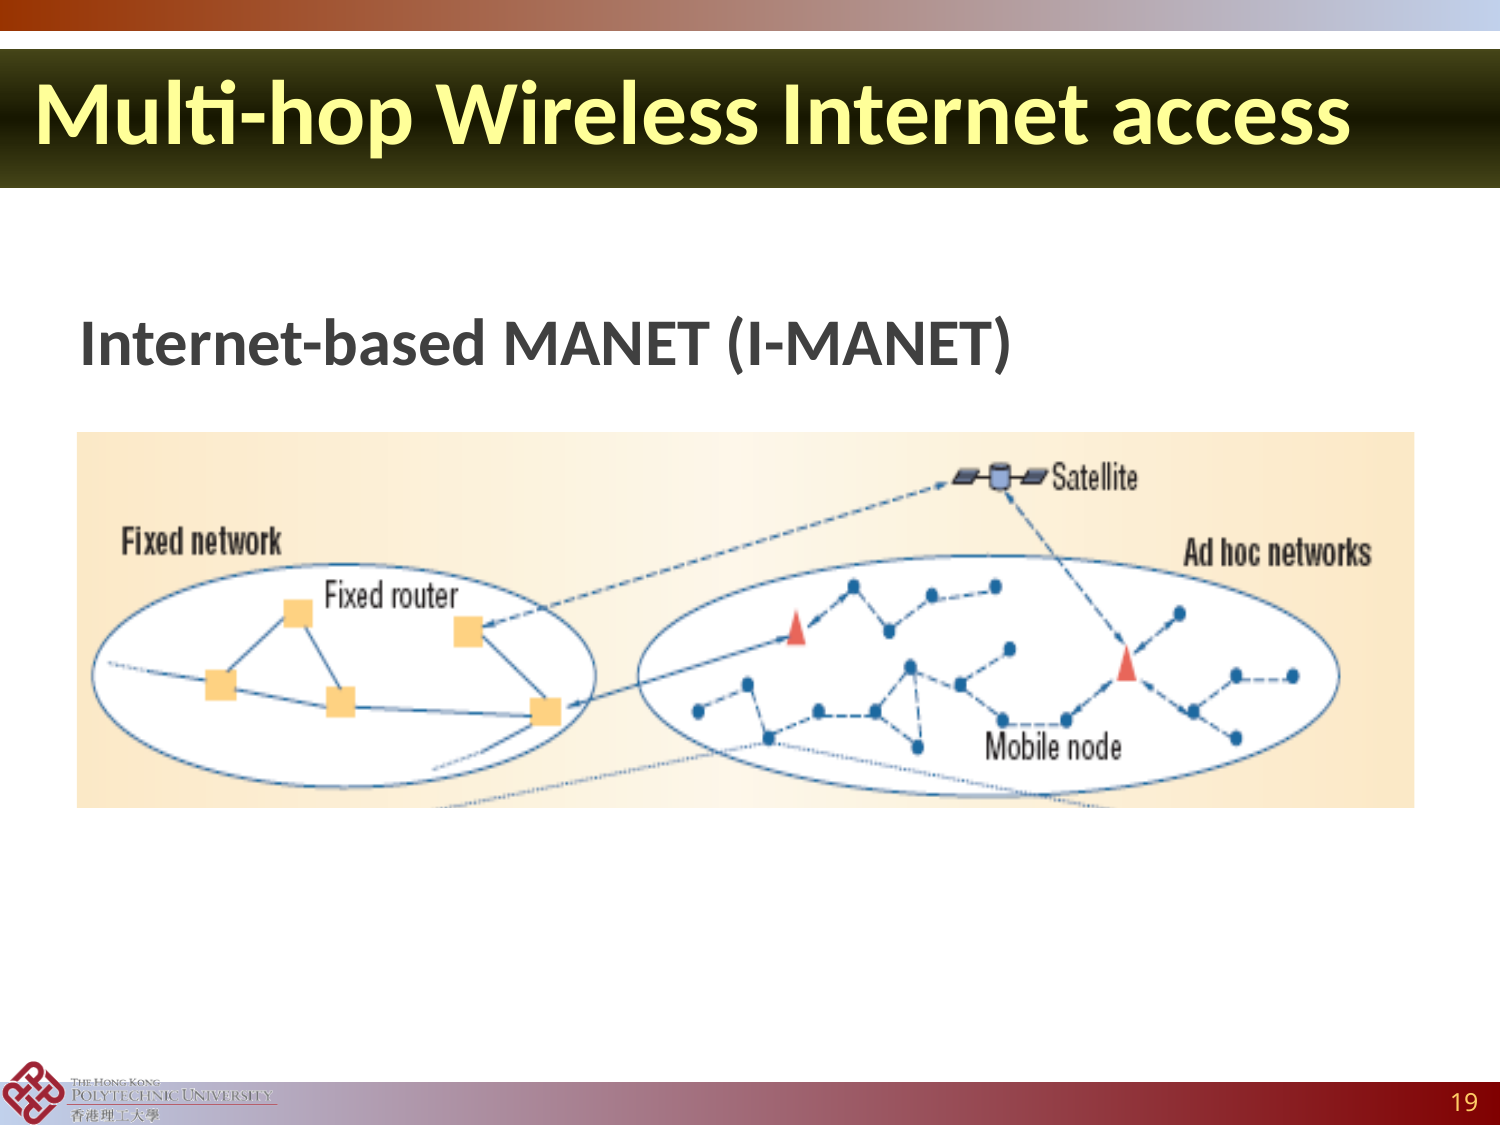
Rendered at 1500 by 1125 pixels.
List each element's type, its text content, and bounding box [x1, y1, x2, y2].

picture [76, 432, 1415, 808]
text_box Multi-hop Wireless Internet access [0, 49, 1500, 188]
list Internet-based MANET (I-MANET) [64, 290, 1481, 1027]
picture [0, 1061, 278, 1125]
